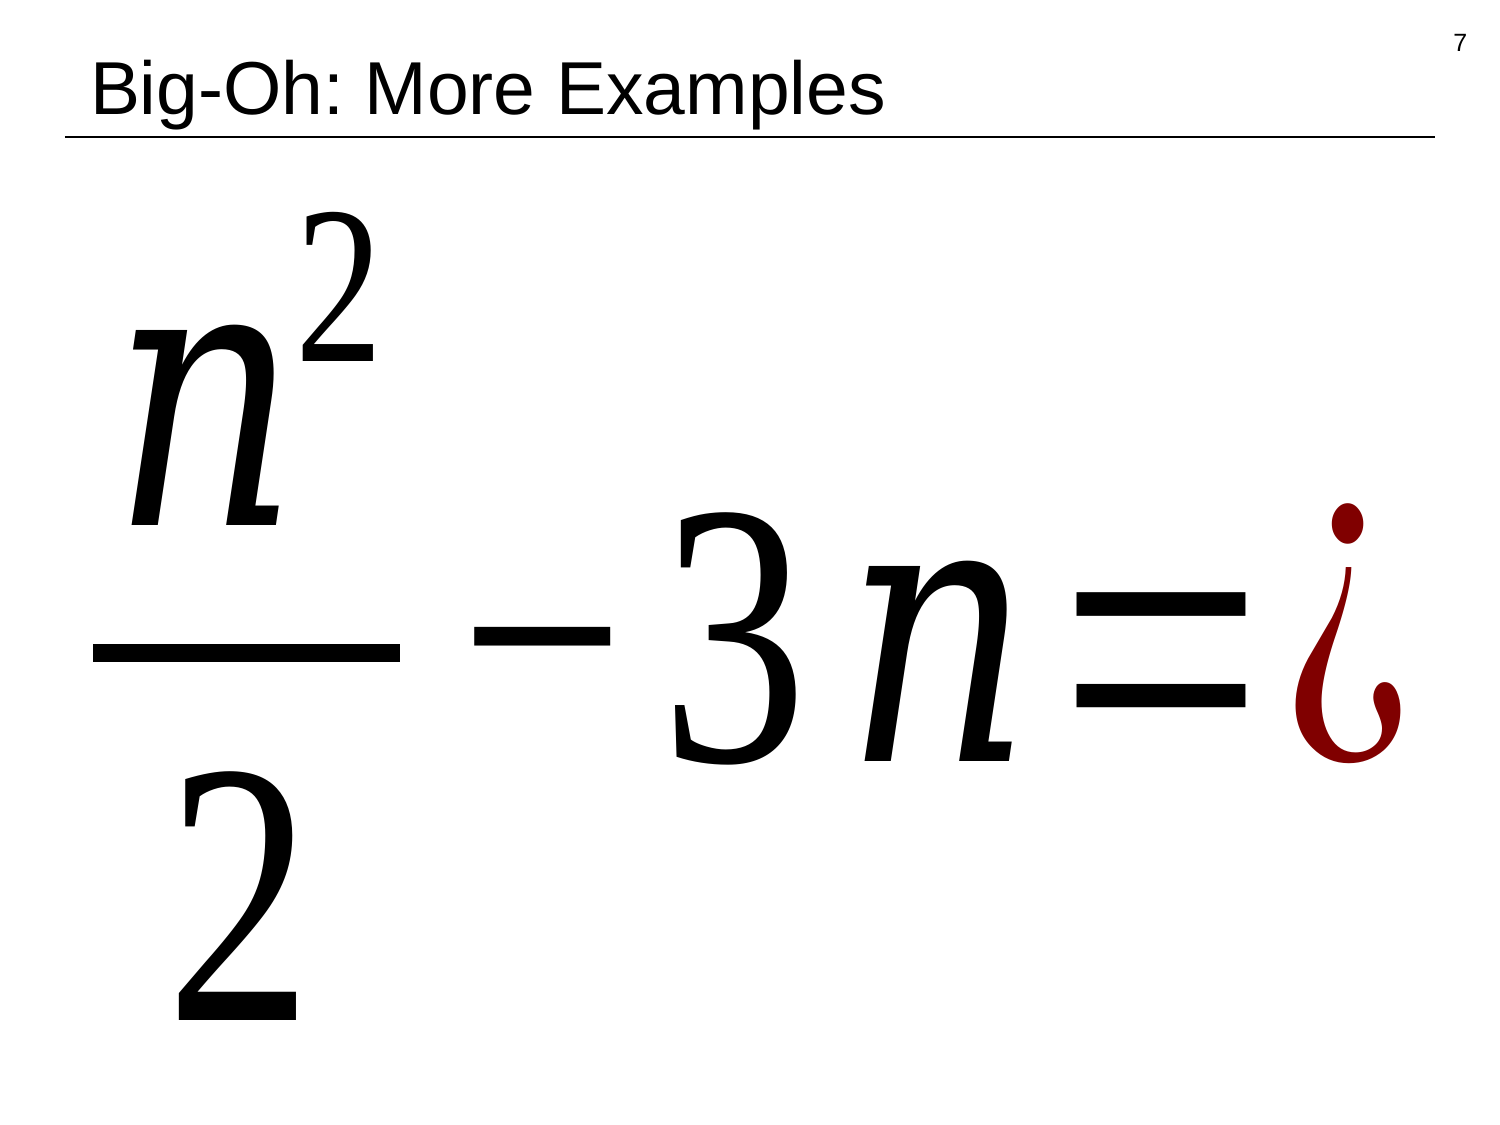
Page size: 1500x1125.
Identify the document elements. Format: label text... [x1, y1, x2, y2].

slide_number 7 [1131, 18, 1483, 62]
title Big-Oh: More Examples [75, 20, 1425, 138]
